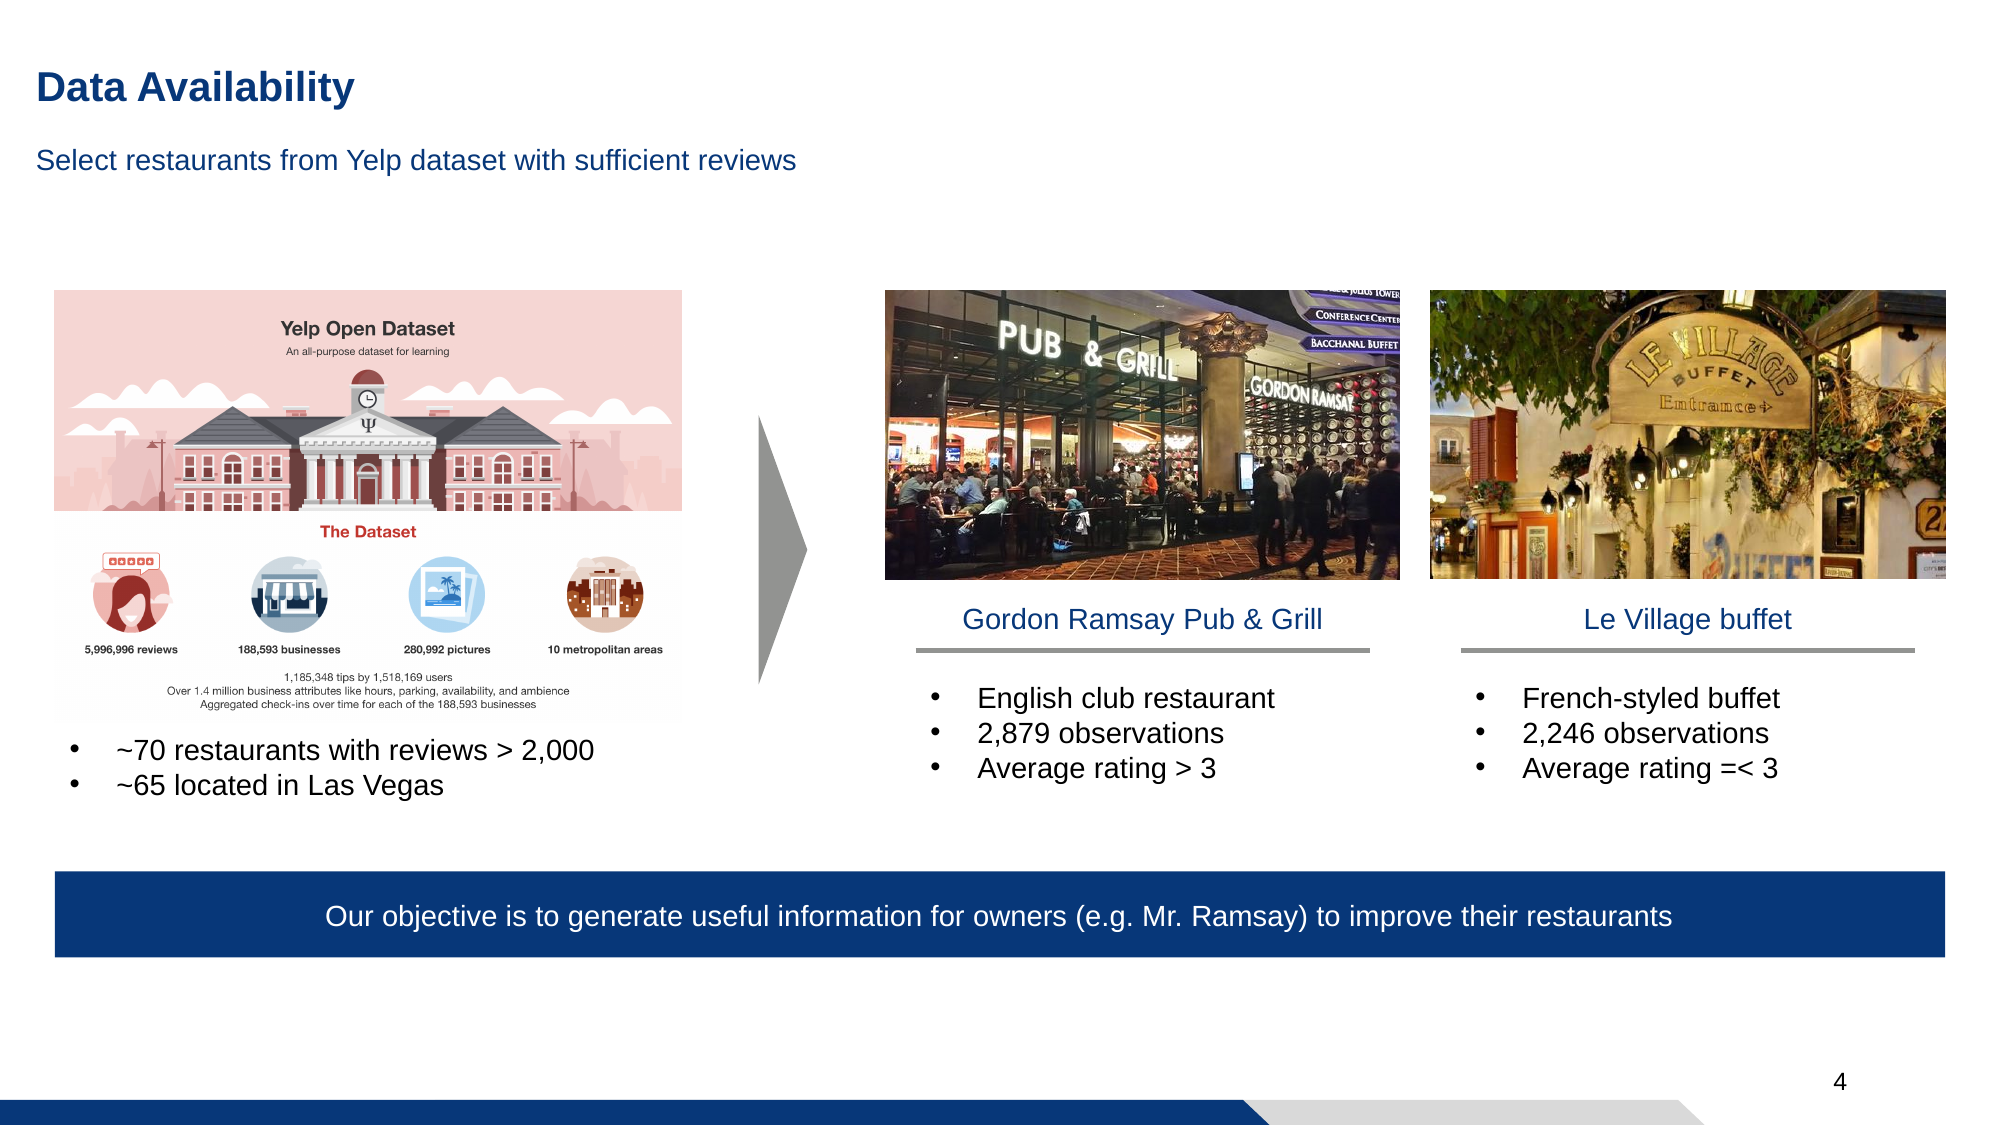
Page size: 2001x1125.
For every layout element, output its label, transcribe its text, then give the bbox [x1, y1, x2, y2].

text_box Our objective is to generate useful information for owners (e.g. Mr. Ramsay) to improve their restaurants [53, 869, 1947, 959]
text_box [758, 290, 1946, 794]
slide_number 4 [1818, 1058, 1956, 1104]
title Data Availability [21, 47, 1490, 128]
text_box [54, 290, 682, 811]
list Select restaurants from Yelp dataset with sufficient reviews [21, 128, 1751, 190]
